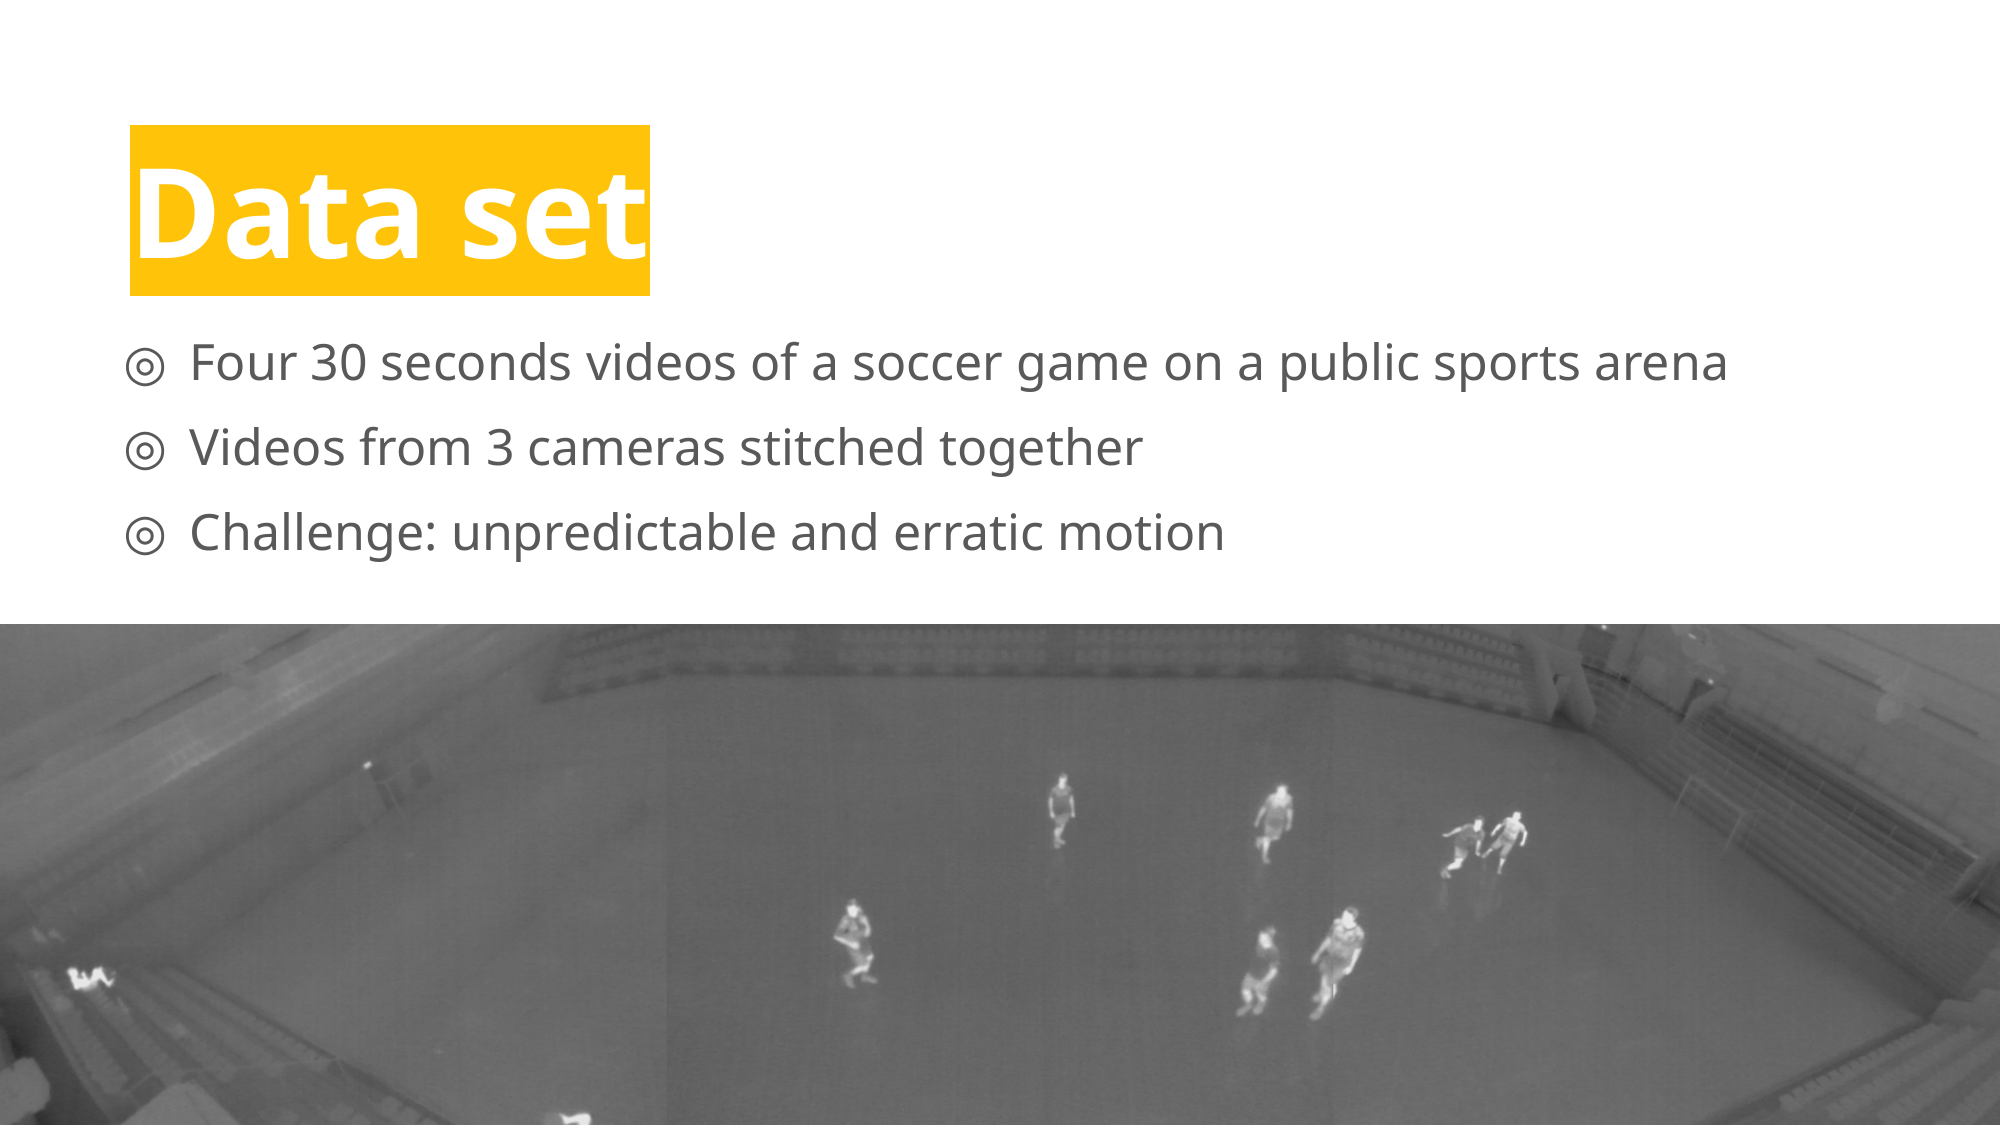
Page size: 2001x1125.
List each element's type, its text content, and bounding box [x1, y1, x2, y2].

text_box Four 30 seconds videos of a soccer game on a public sports arena Videos from 3 cameras stitched together Challenge: unpredictable and erratic motion [99, 315, 1944, 624]
picture [0, 624, 2000, 1125]
text_box Data set [114, 118, 1108, 299]
